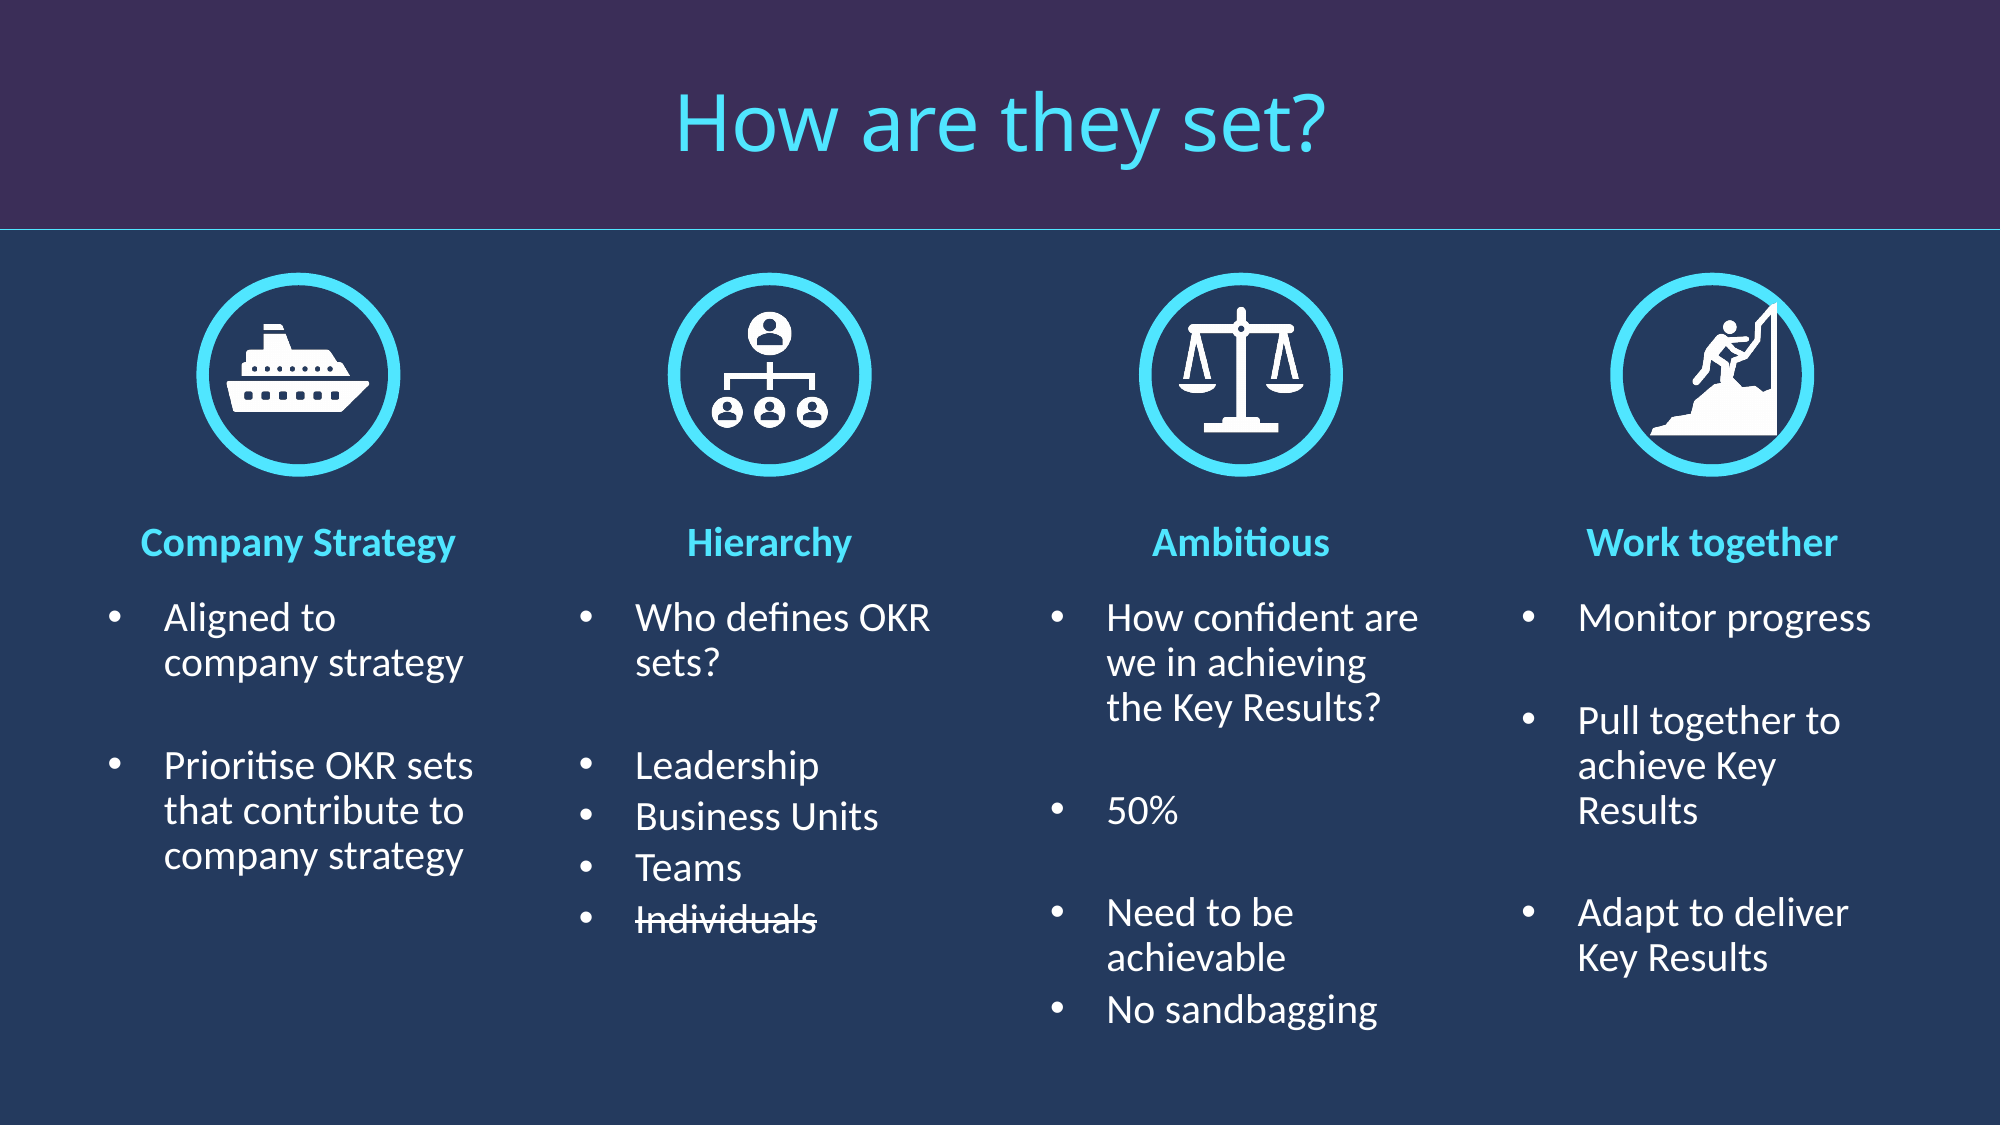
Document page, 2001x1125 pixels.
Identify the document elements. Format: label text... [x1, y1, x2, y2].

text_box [578, 272, 961, 952]
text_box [107, 272, 490, 942]
title How are they set? [114, 75, 1886, 176]
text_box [1050, 272, 1432, 1101]
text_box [1521, 272, 1903, 990]
